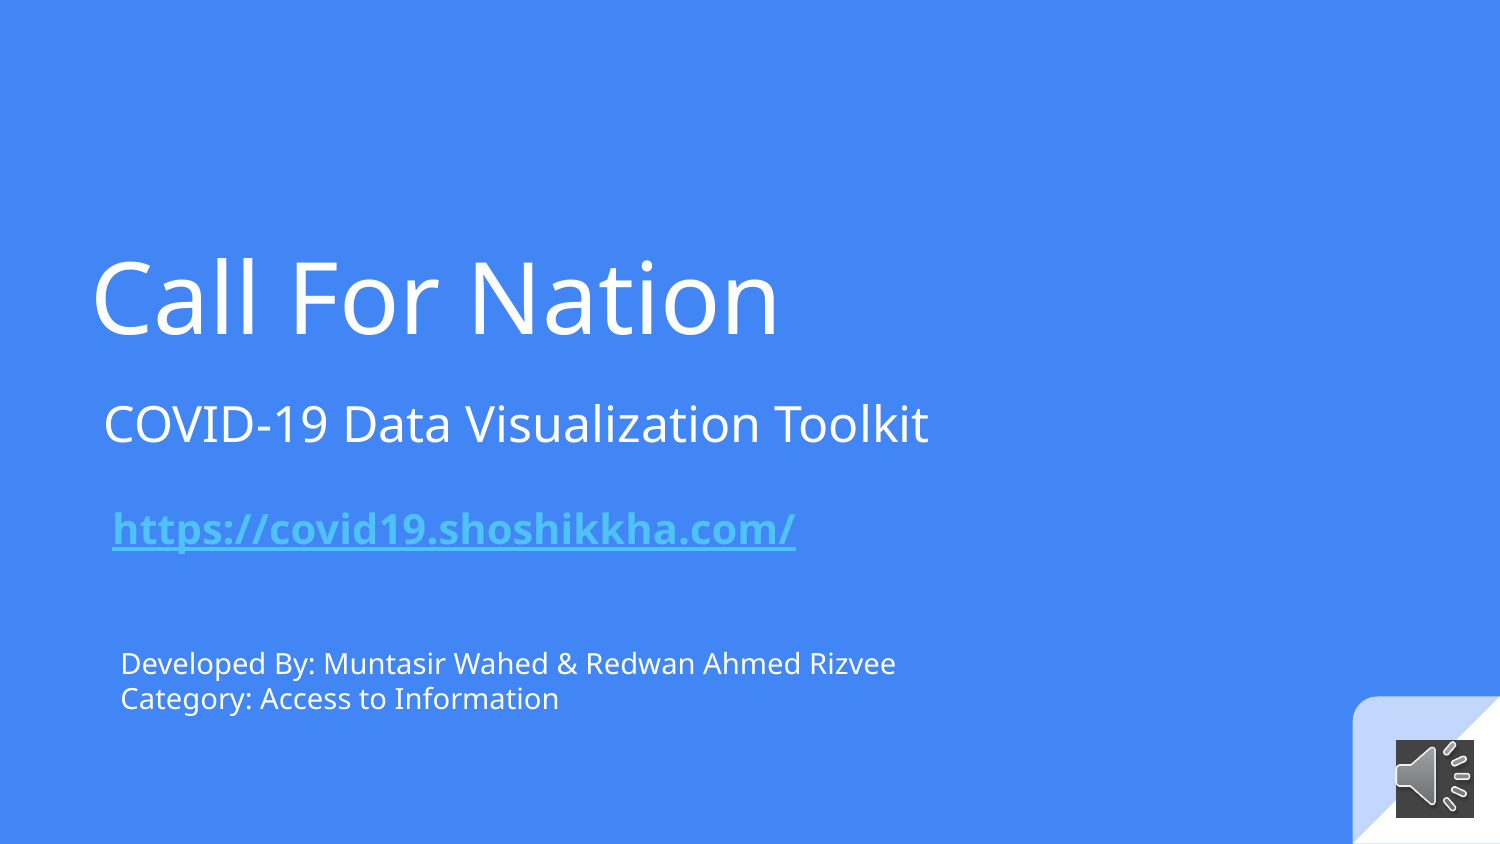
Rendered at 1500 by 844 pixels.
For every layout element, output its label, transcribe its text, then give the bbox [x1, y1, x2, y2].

slide_number 1 [1398, 770, 1489, 835]
subtitle COVID-19 Data Visualization Toolkit [89, 377, 1438, 449]
title Call For Nation [75, 216, 1425, 370]
text_box Developed By: Muntasir Wahed & Redwan Ahmed Rizvee Category: Access to Information [105, 630, 960, 810]
picture [1394, 738, 1476, 819]
text_box https://covid19.shoshikkha.com/ [97, 487, 1191, 575]
